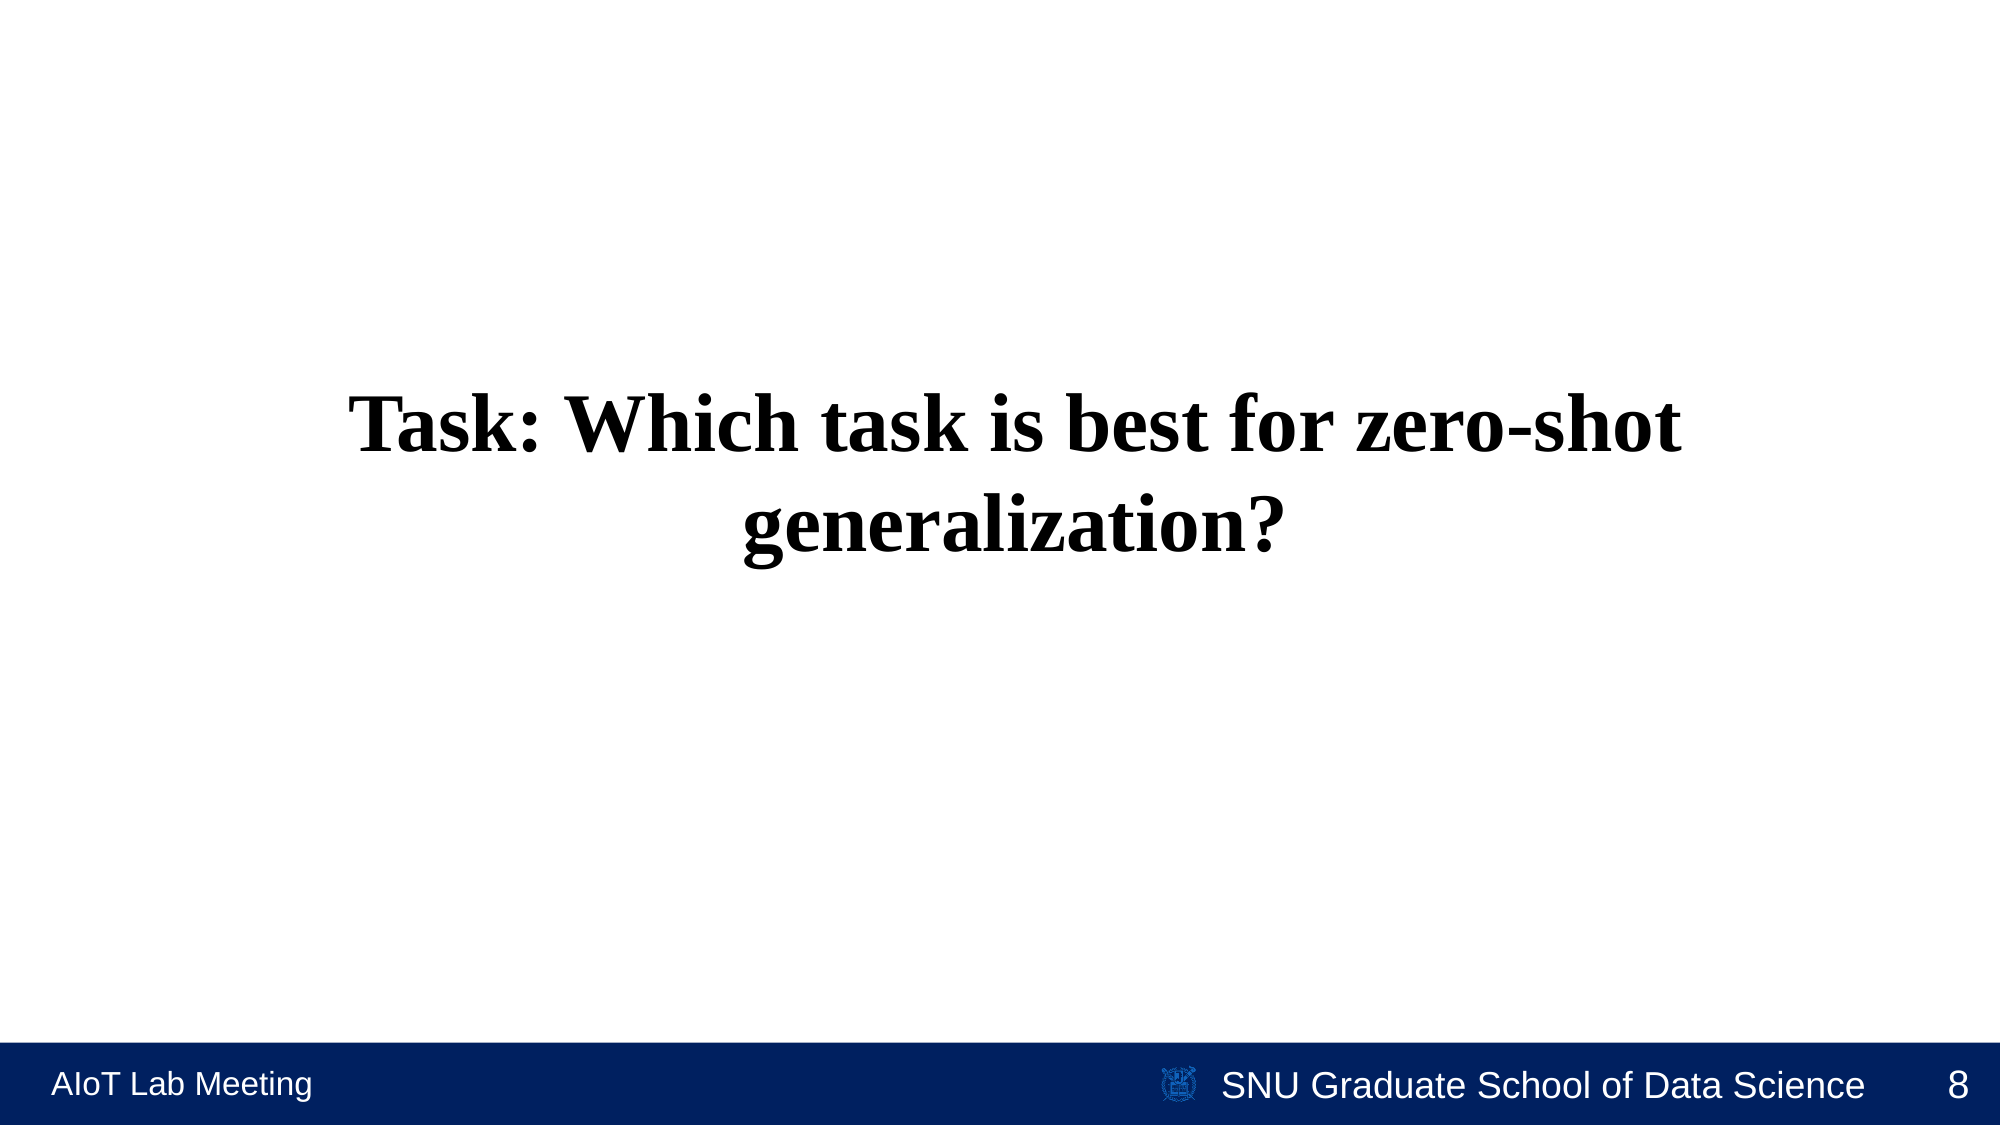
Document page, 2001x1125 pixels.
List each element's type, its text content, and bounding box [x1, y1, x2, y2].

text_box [20, 1054, 517, 1125]
text_box Task: Which task is best for zero-shot generalization? [68, 216, 1932, 720]
picture [1161, 1063, 1197, 1105]
